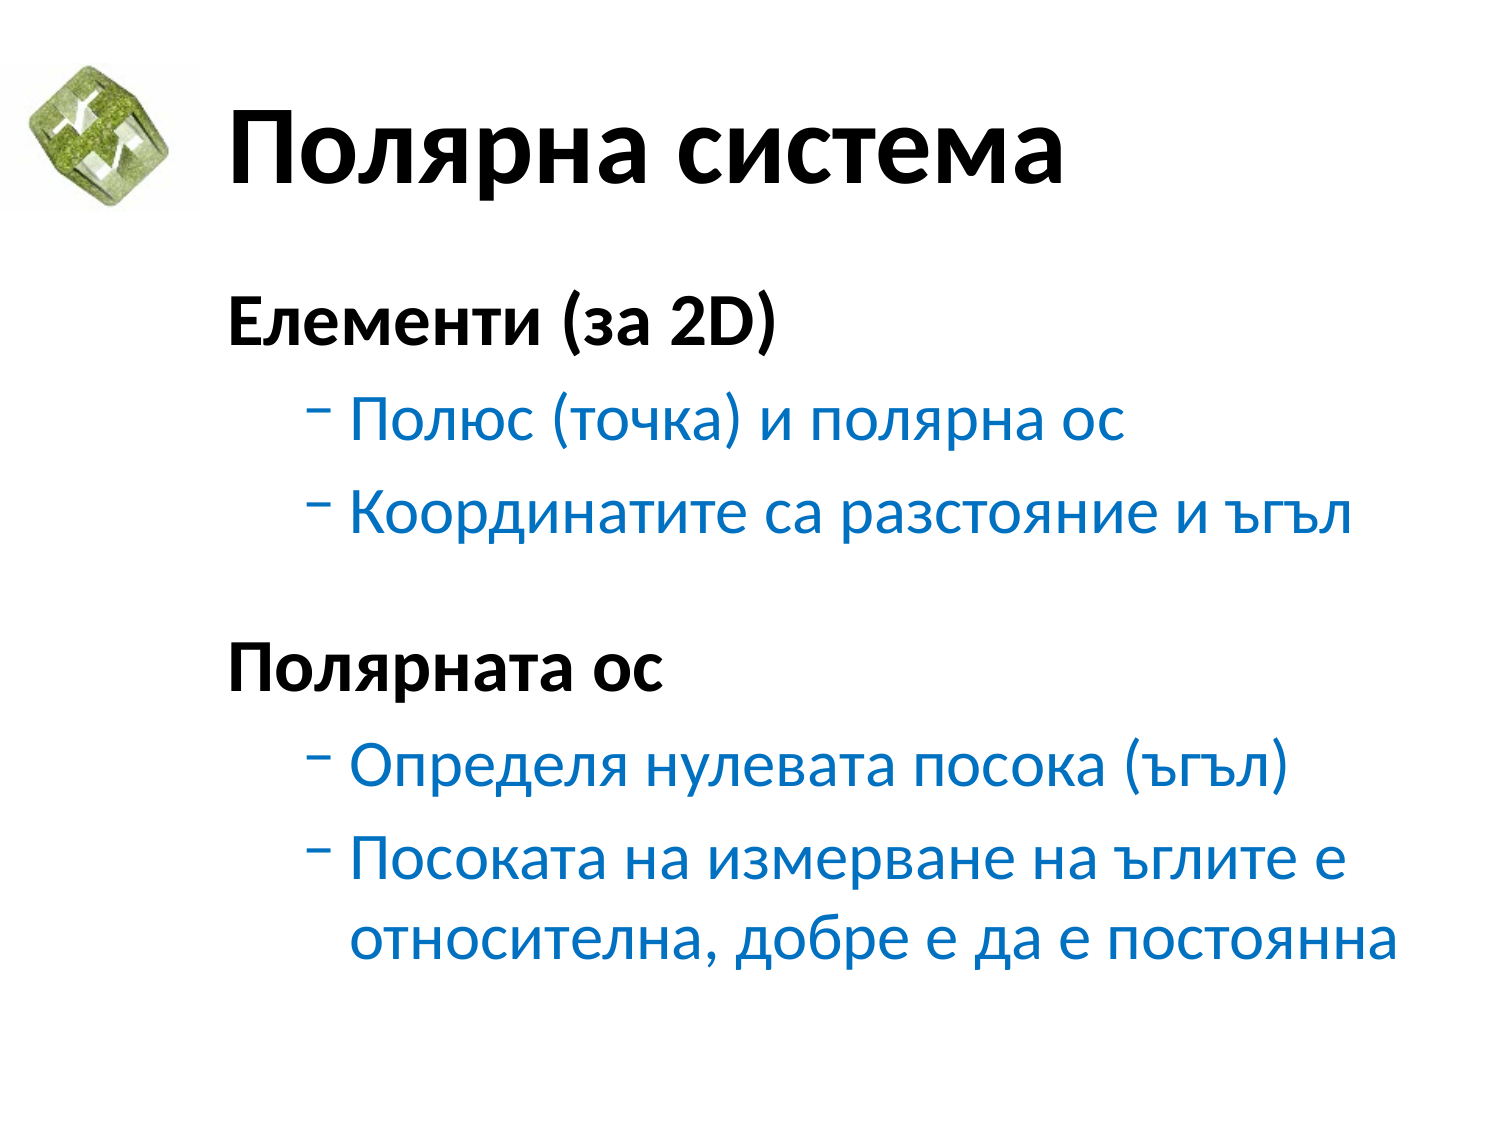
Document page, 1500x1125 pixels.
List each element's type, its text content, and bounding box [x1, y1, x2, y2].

picture [0, 63, 200, 212]
list Елементи (за 2D) Полюс (точка) и полярна ос Координатите са разстояние и ъгъл Полярната ос Определя нулевата посока (ъгъл) Посоката на измерване на ъглите е относителна, добре е да е постоянна [212, 262, 1500, 1100]
title Полярна система [212, 45, 1500, 233]
